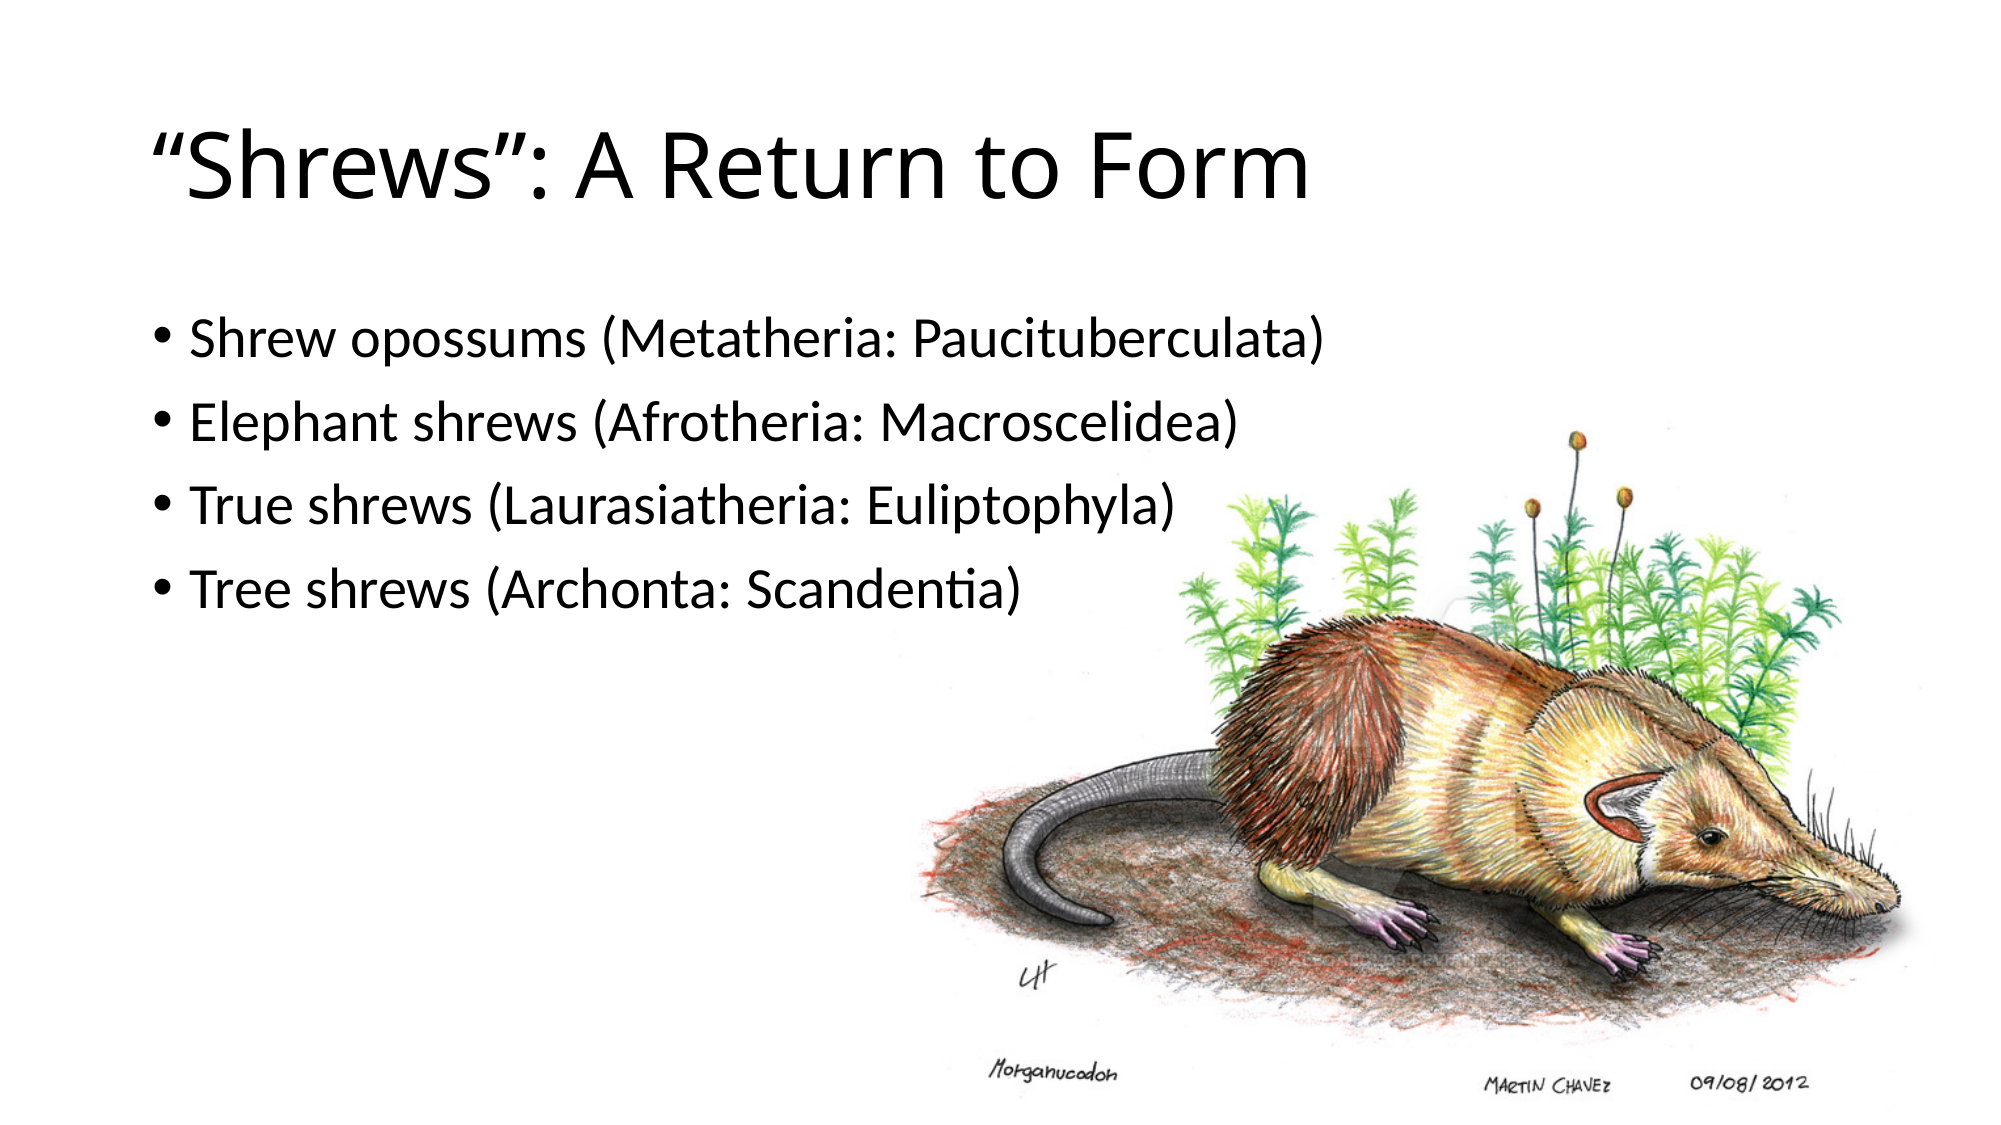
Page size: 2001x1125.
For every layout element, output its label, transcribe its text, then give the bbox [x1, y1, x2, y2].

picture [889, 408, 1939, 1117]
list Shrew opossums (Metatheria: Paucituberculata) Elephant shrews (Afrotheria: Macroscelidea) True shrews (Laurasiatheria: Euliptophyla) Tree shrews (Archonta: Scandentia) [137, 299, 1863, 1014]
title “Shrews”: A Return to Form [137, 59, 1863, 278]
